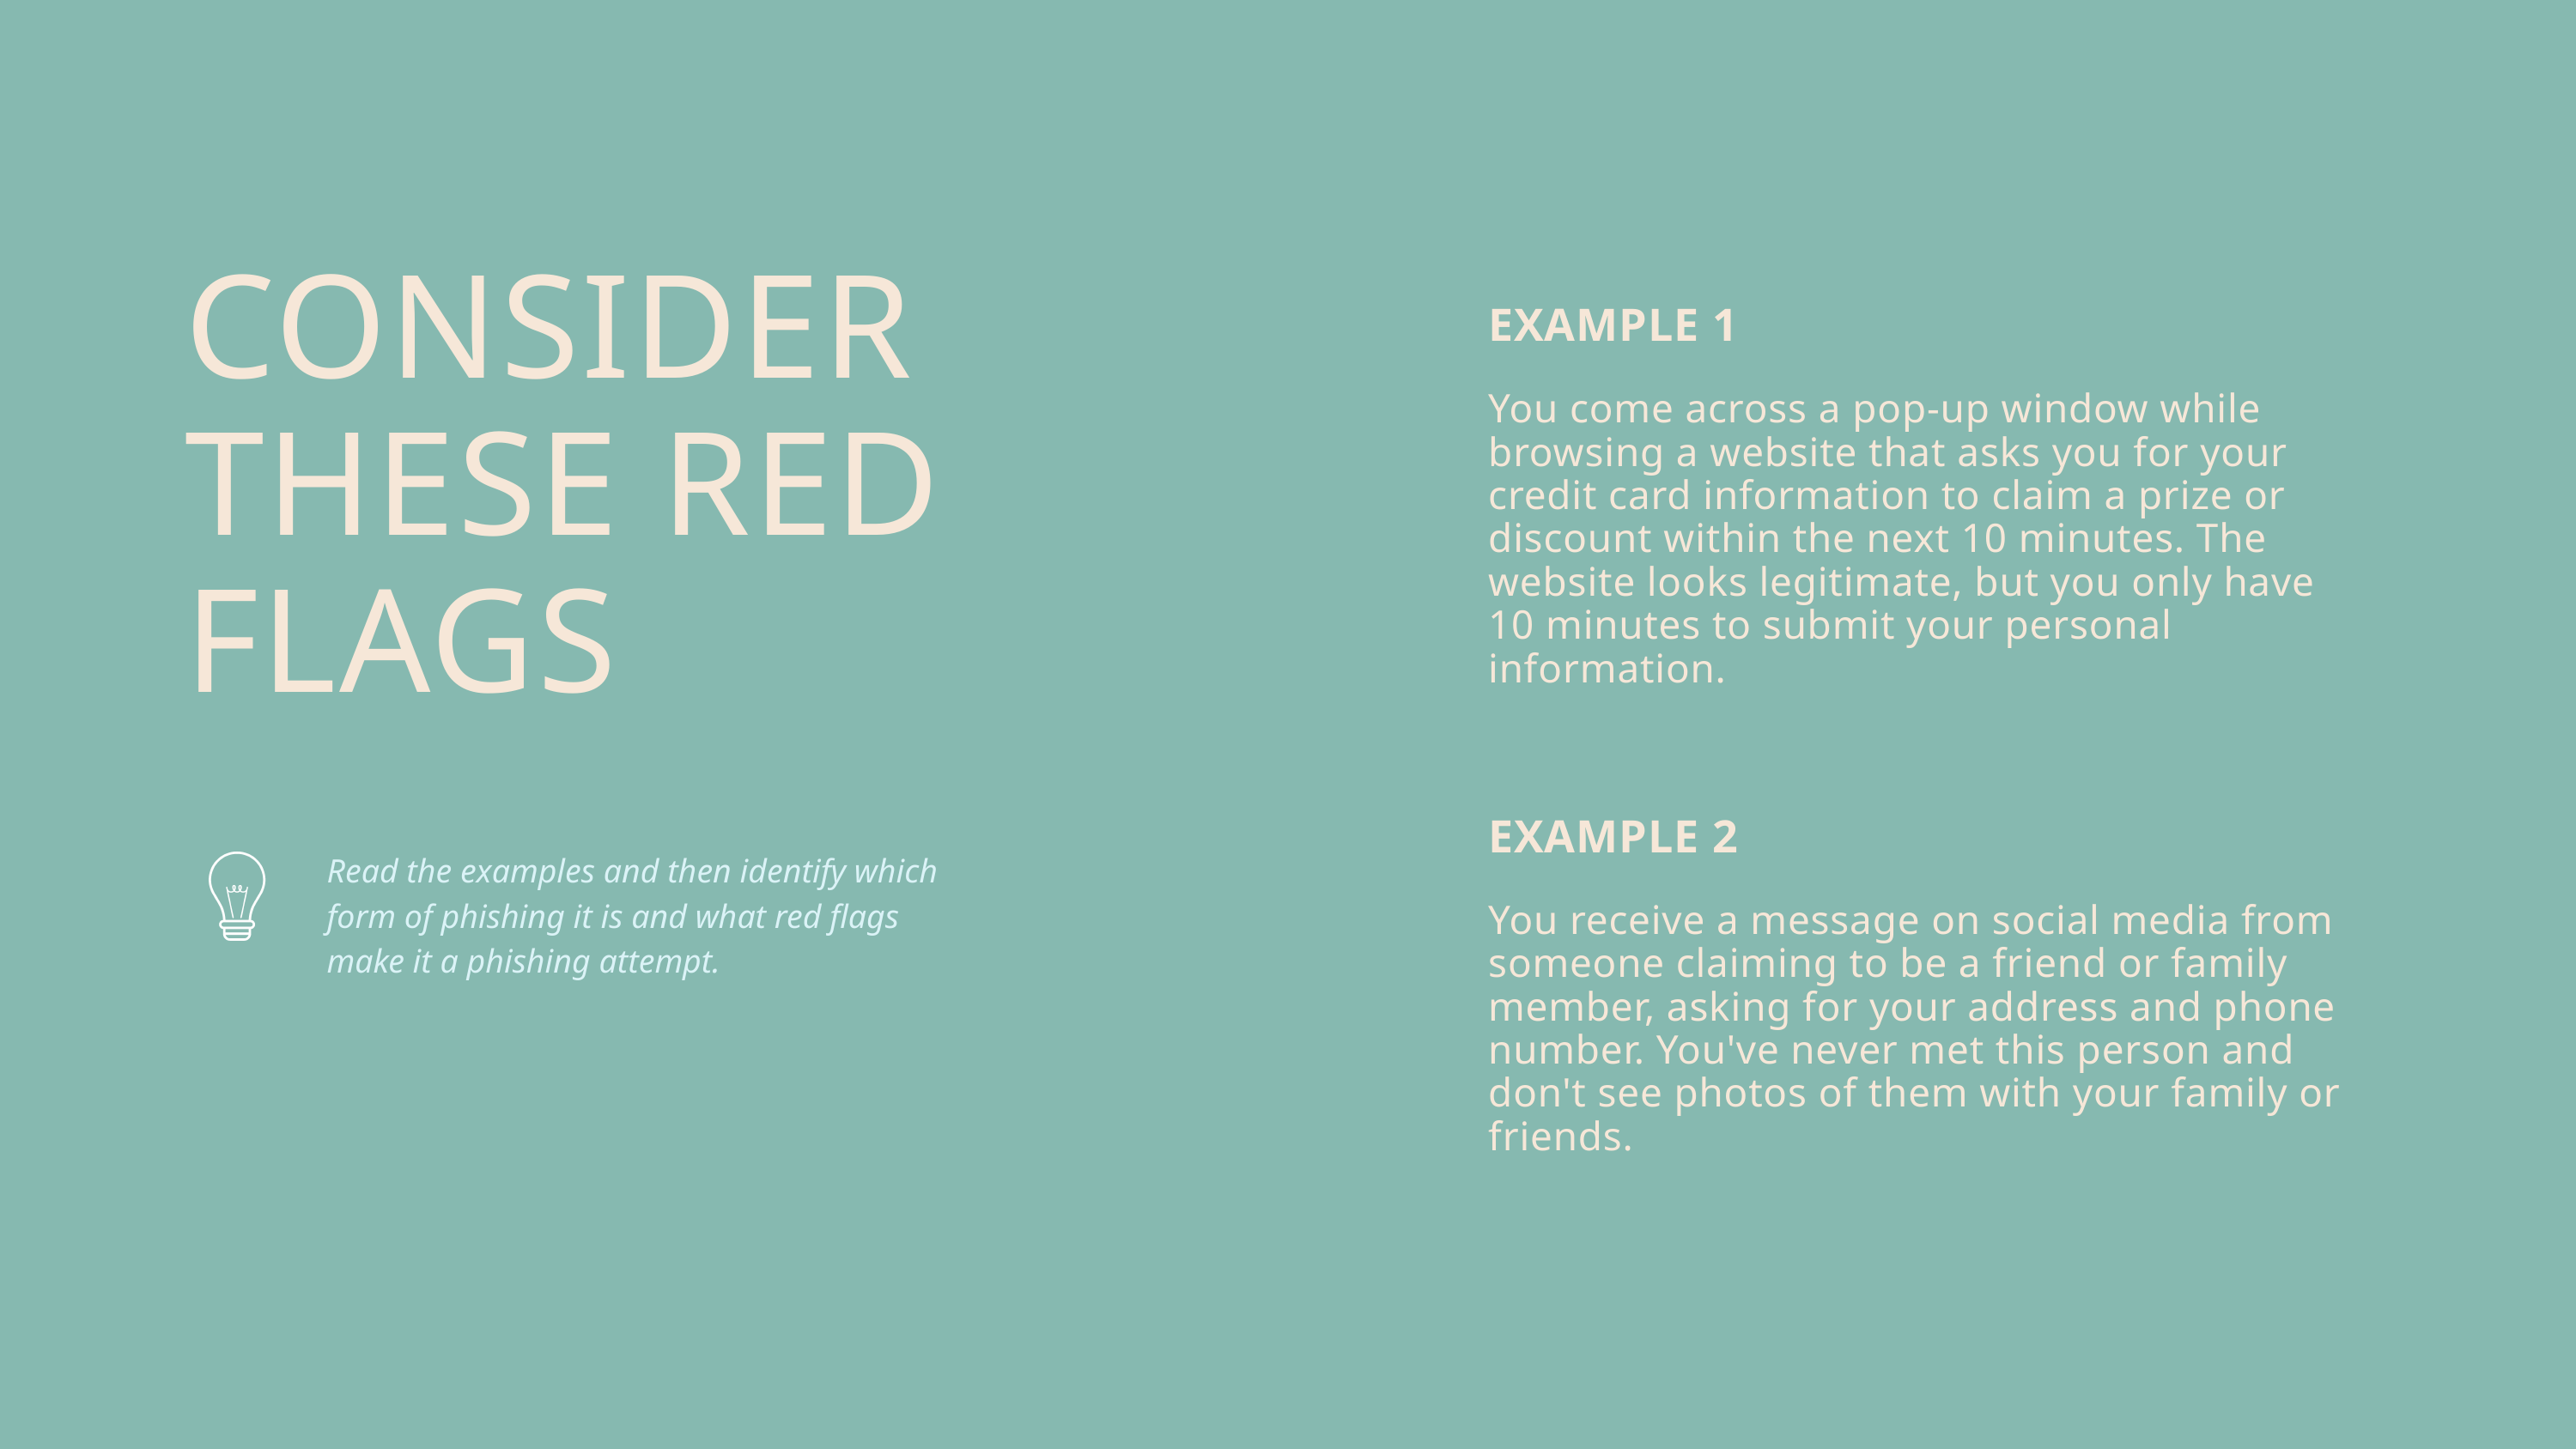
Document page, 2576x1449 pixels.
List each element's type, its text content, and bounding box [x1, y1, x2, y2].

text_box CONSIDER THESE RED FLAGS [185, 249, 1116, 722]
text_box You come across a pop-up window while browsing a website that asks you for your credit card information to claim a prize or discount within the next 10 minutes. The website looks legitimate, but you only have 10 minutes to submit your personal information. [1488, 387, 2348, 691]
text_box Read the examples and then identify which form of phishing it is and what red flags make it a phishing attempt. [326, 844, 954, 980]
text_box EXAMPLE 1 [1488, 288, 2121, 351]
text_box EXAMPLE 2 [1488, 799, 2121, 862]
text_box You receive a message on social media from someone claiming to be a friend or family member, asking for your address and phone number. You've never met this person and don't see photos of them with your family or friends. [1488, 899, 2348, 1159]
picture [184, 828, 289, 942]
